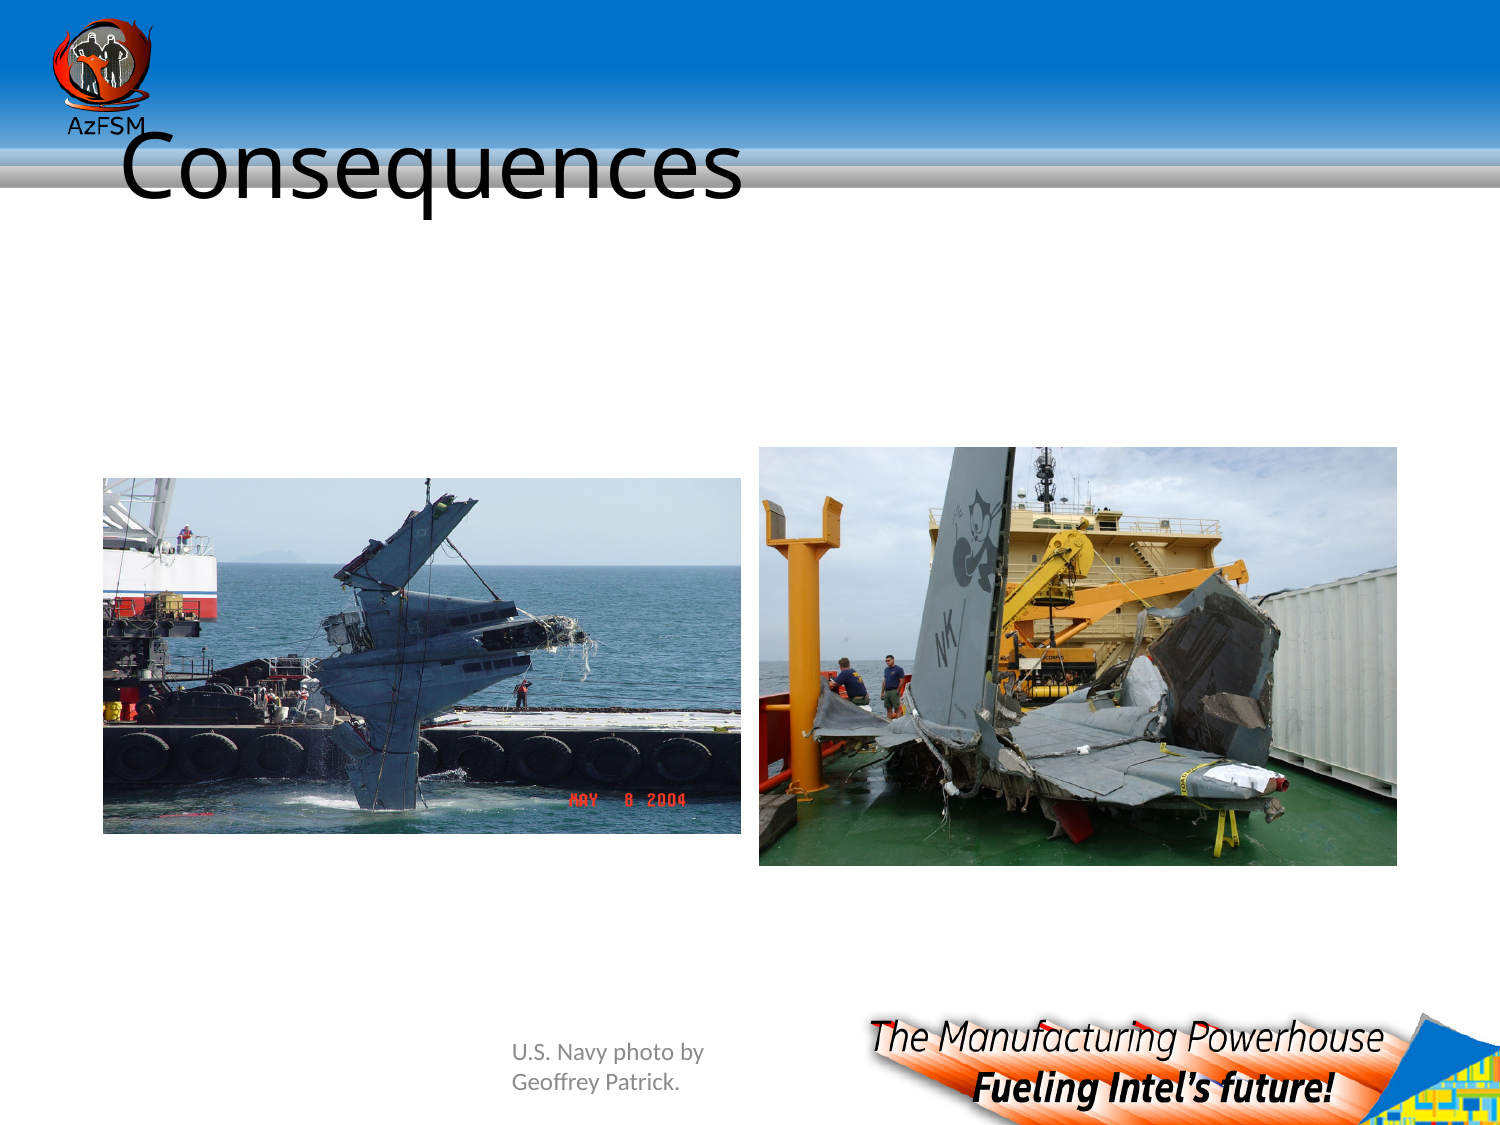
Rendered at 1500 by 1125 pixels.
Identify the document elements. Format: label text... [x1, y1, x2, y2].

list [759, 447, 1397, 866]
title Consequences [103, 59, 1397, 278]
footer U.S. Navy photo by Geoffrey Patrick. [496, 1028, 1004, 1103]
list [103, 478, 741, 835]
picture [0, 0, 1500, 1125]
